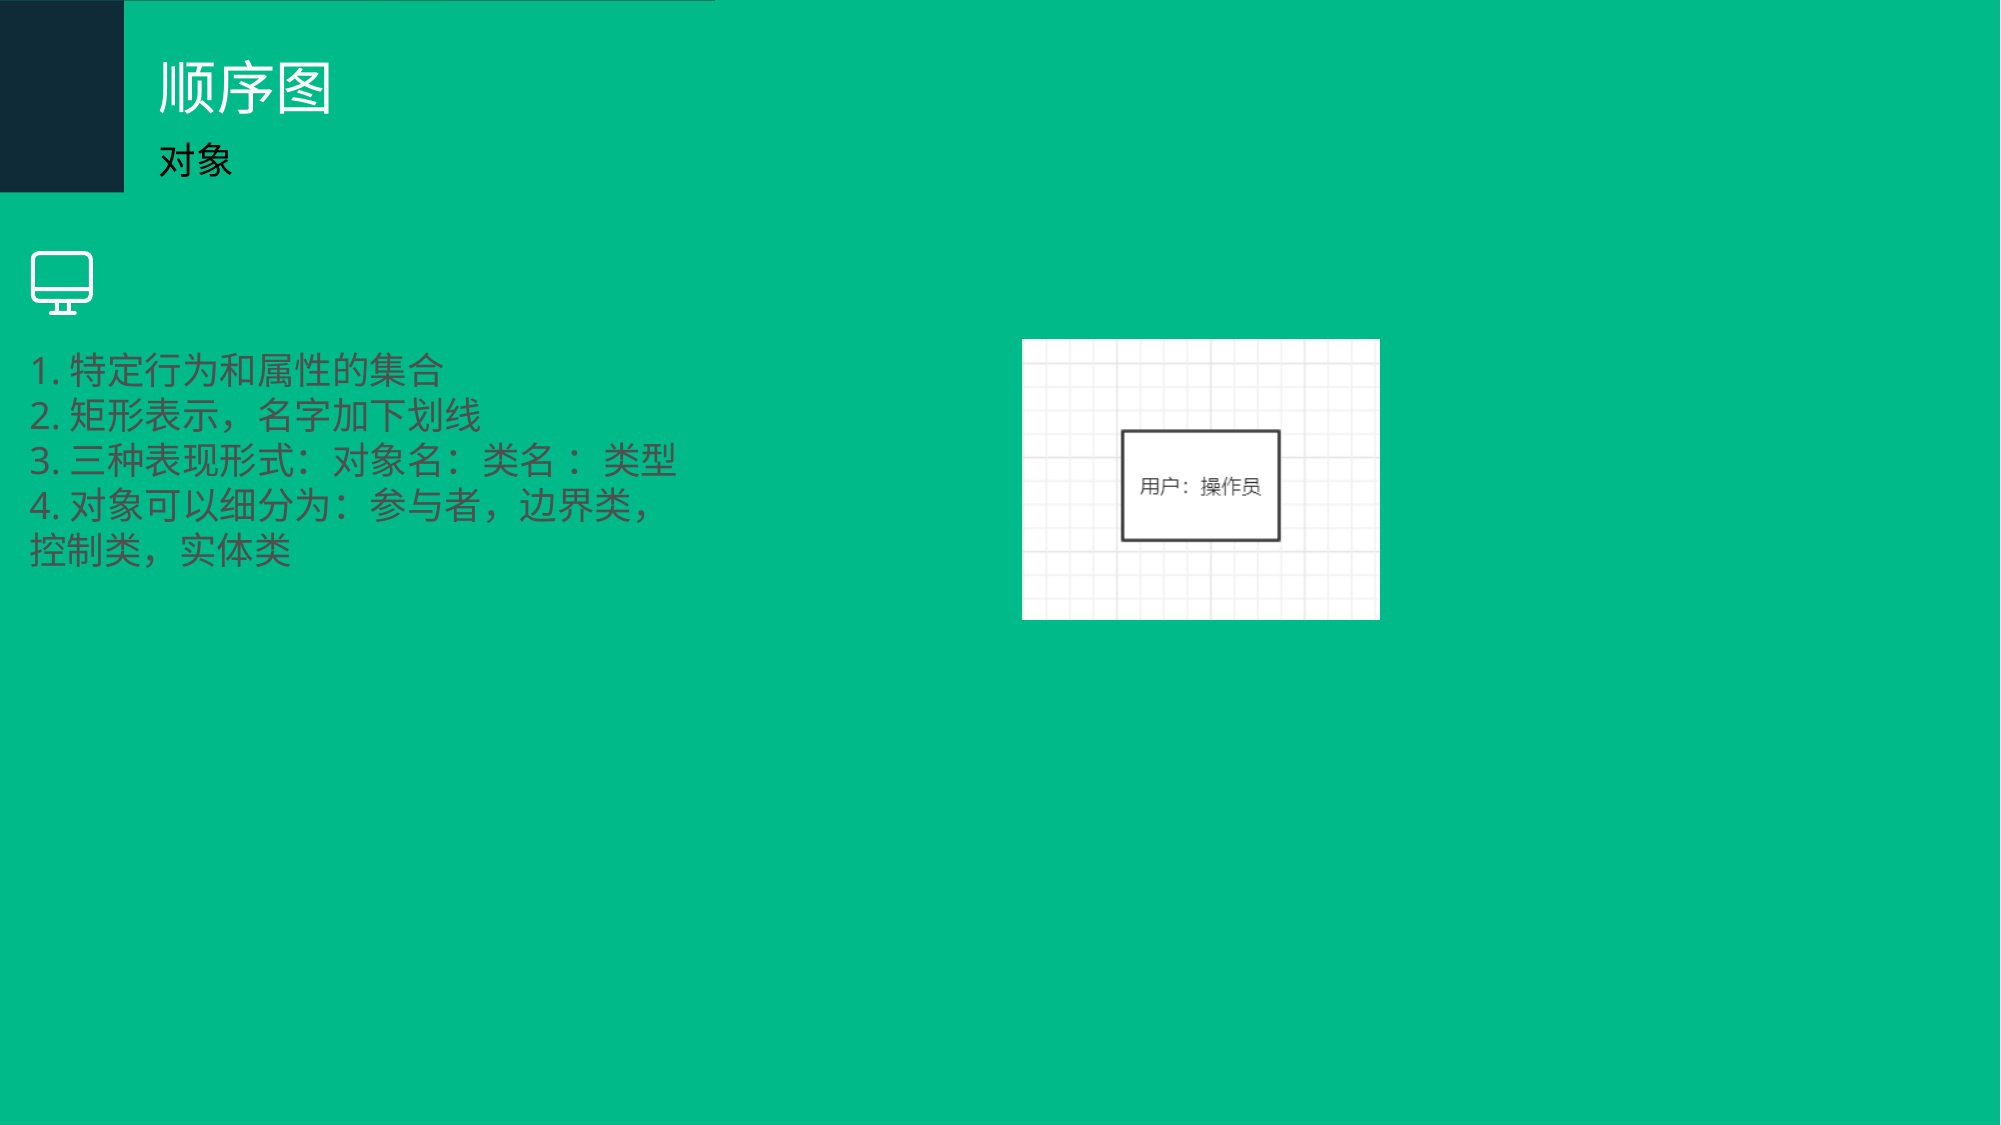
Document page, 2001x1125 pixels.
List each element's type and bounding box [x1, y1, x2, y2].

picture [1022, 339, 1380, 620]
text_box [0, 0, 680, 193]
picture [0, 0, 715, 1125]
